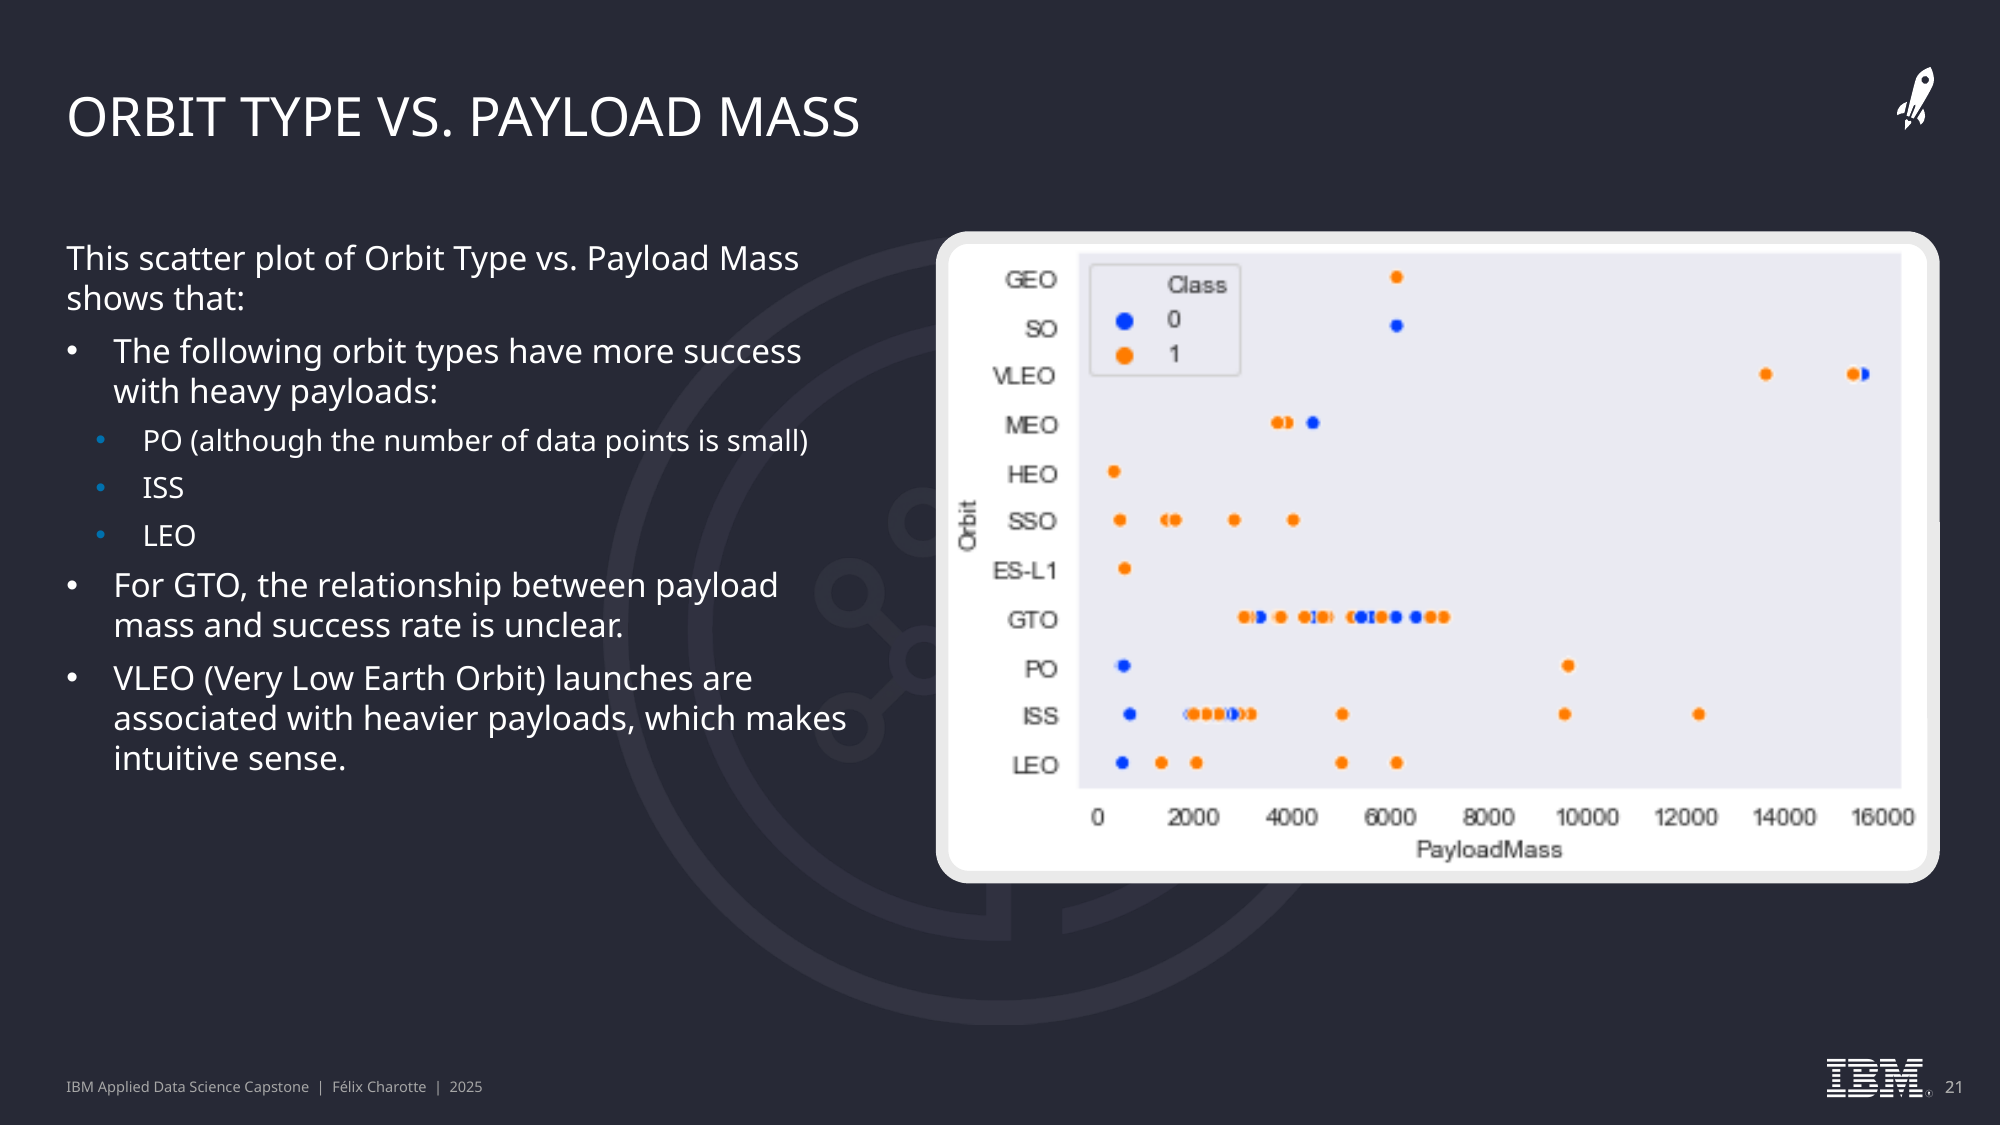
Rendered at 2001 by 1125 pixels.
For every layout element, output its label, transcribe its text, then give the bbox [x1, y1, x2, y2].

title ORBIT TYPE VS. PAYLOAD MASS [66, 30, 1863, 149]
list This scatter plot of Orbit Type vs. Payload Mass shows that: The following orbit types have more success with heavy payloads: PO (although the number of data points is small) ISS LEO For GTO, the relationship between payload mass and success rate is unclear. VLEO (Very Low Earth Orbit) launches are associated with heavier payloads, which makes intuitive sense. [66, 237, 859, 1050]
picture [942, 237, 1934, 878]
picture [1826, 1058, 1934, 1098]
